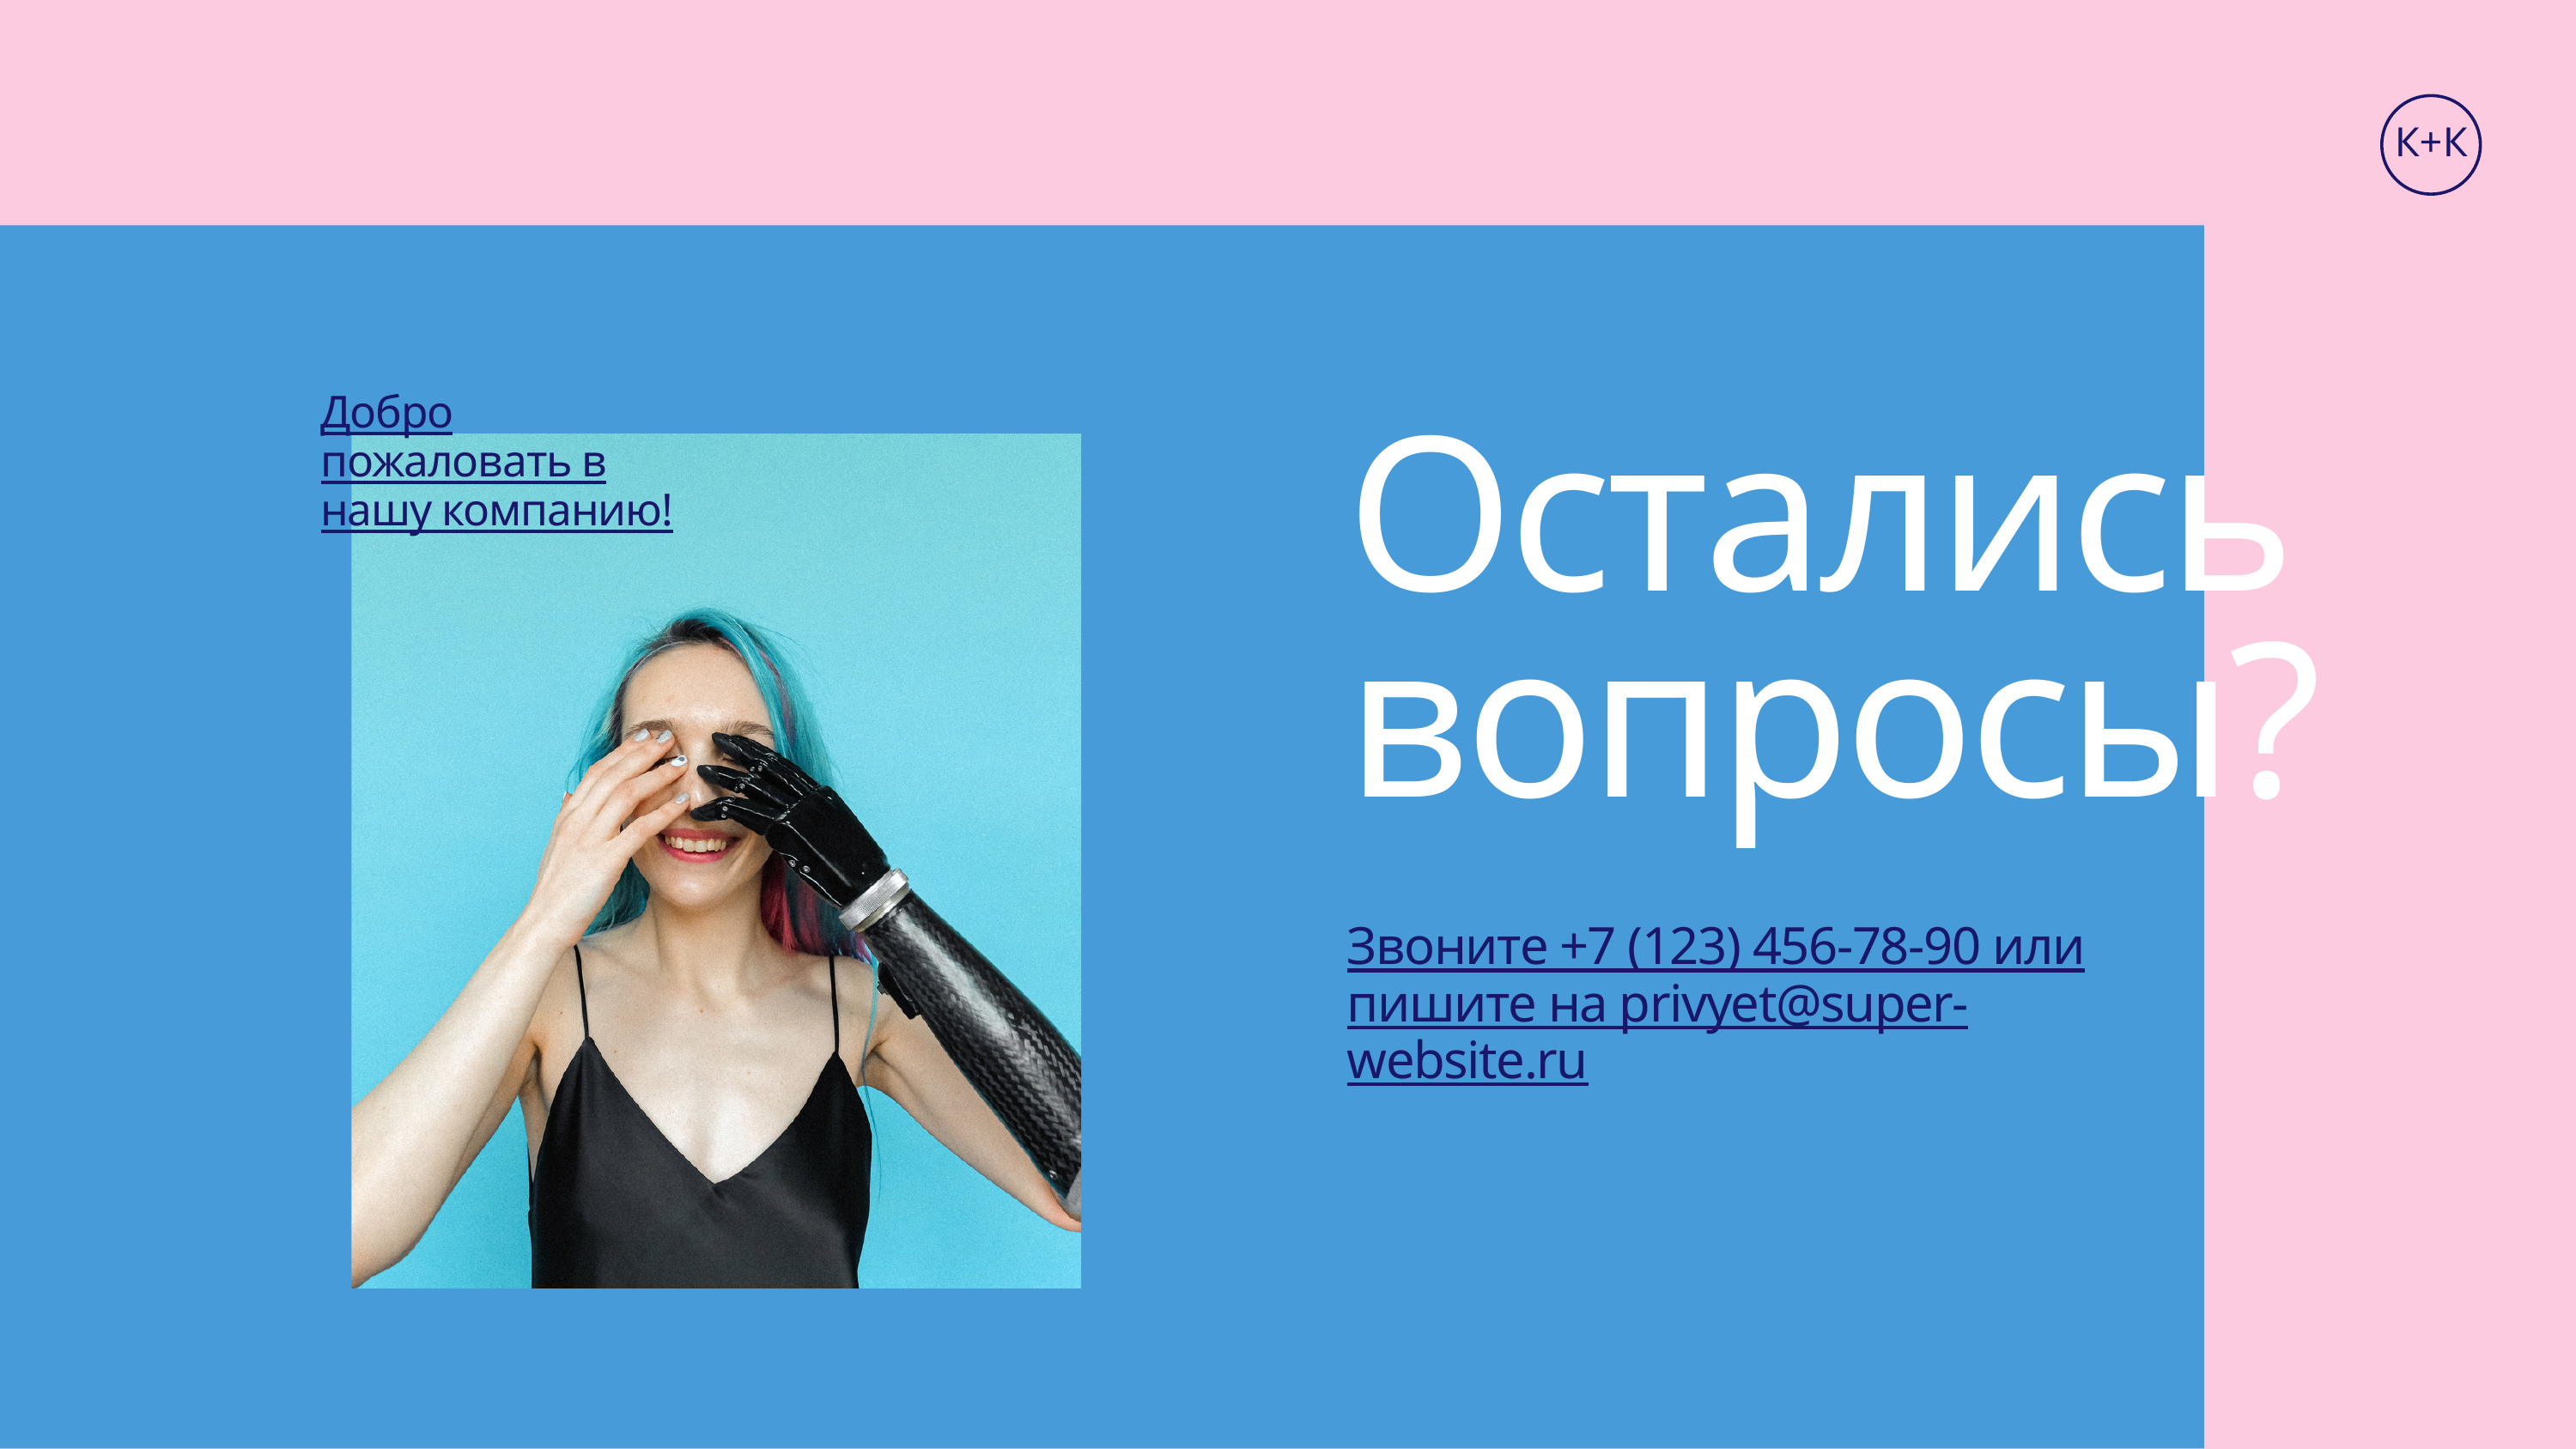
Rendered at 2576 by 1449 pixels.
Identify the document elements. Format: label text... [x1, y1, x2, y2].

text_box [0, 225, 2204, 1449]
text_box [2379, 94, 2482, 197]
text_box Добро пожаловать в нашу компанию! [320, 388, 696, 536]
text_box [351, 433, 1082, 1288]
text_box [1346, 402, 2360, 1047]
